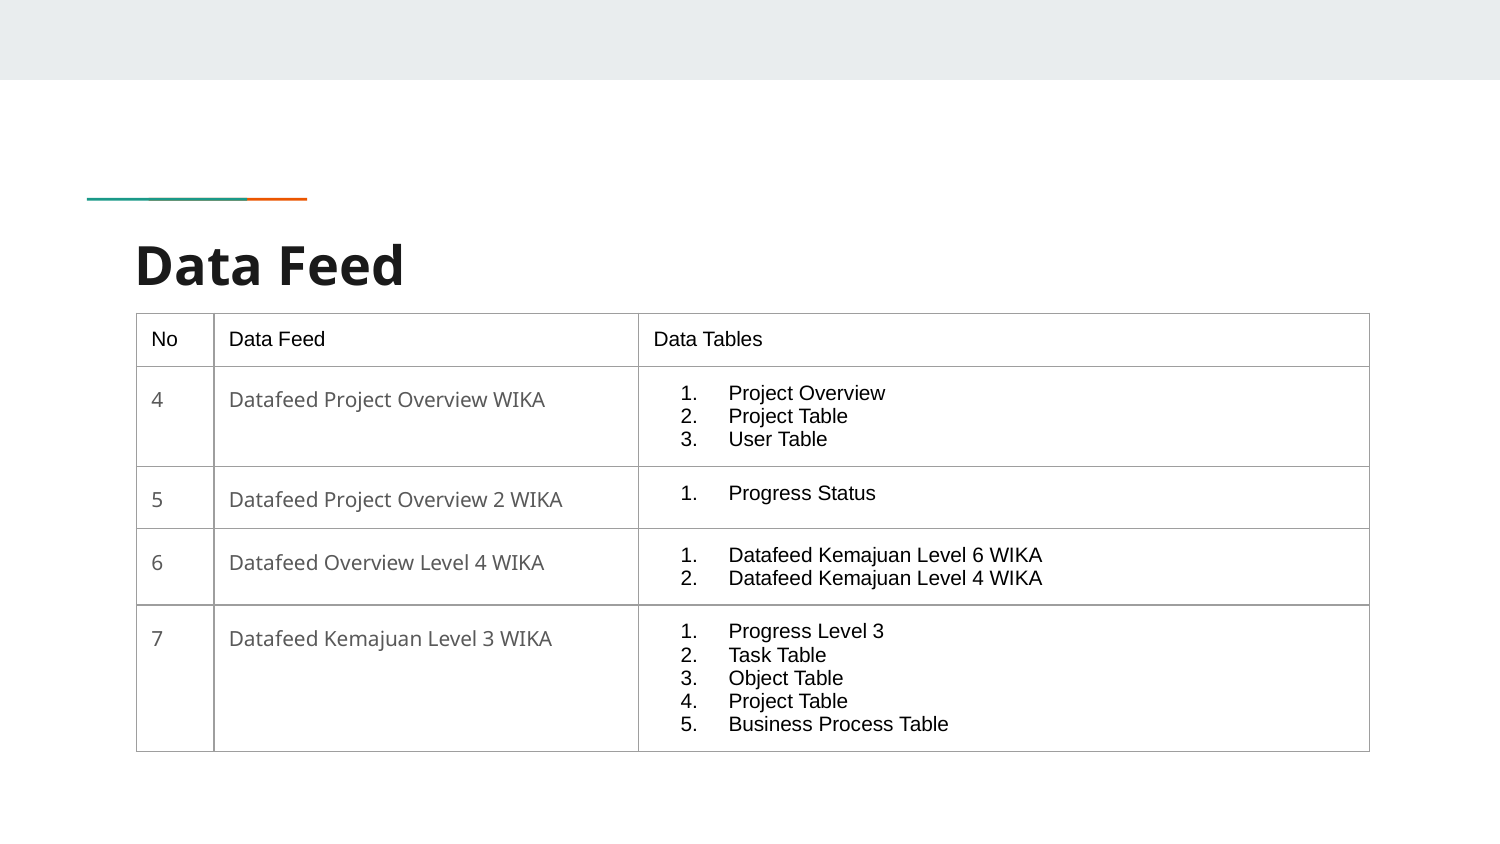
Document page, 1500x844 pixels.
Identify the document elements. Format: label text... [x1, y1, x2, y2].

table_header Data Tables [639, 314, 1369, 366]
table_cell 7 [137, 606, 213, 751]
table_header Data Feed [215, 314, 638, 366]
table_cell Datafeed Project Overview WIKA [215, 367, 638, 466]
table_cell Datafeed Project Overview 2 WIKA [215, 467, 638, 528]
table_cell 6 [137, 529, 213, 604]
table_cell Datafeed Overview Level 4 WIKA [215, 529, 638, 604]
table_cell Progress Status [639, 467, 1369, 528]
table_cell Datafeed Kemajuan Level 3 WIKA [215, 606, 638, 751]
table_header No [137, 314, 213, 366]
table_cell Datafeed Kemajuan Level 6 WIKA Datafeed Kemajuan Level 4 WIKA [639, 529, 1369, 604]
title Data Feed [119, 216, 1381, 305]
table_cell Project Overview Project Table User Table [639, 367, 1369, 466]
table_cell Progress Level 3 Task Table Object Table Project Table Business Process Table [639, 606, 1369, 751]
table_cell 5 [137, 467, 213, 528]
table_cell 4 [137, 367, 213, 466]
